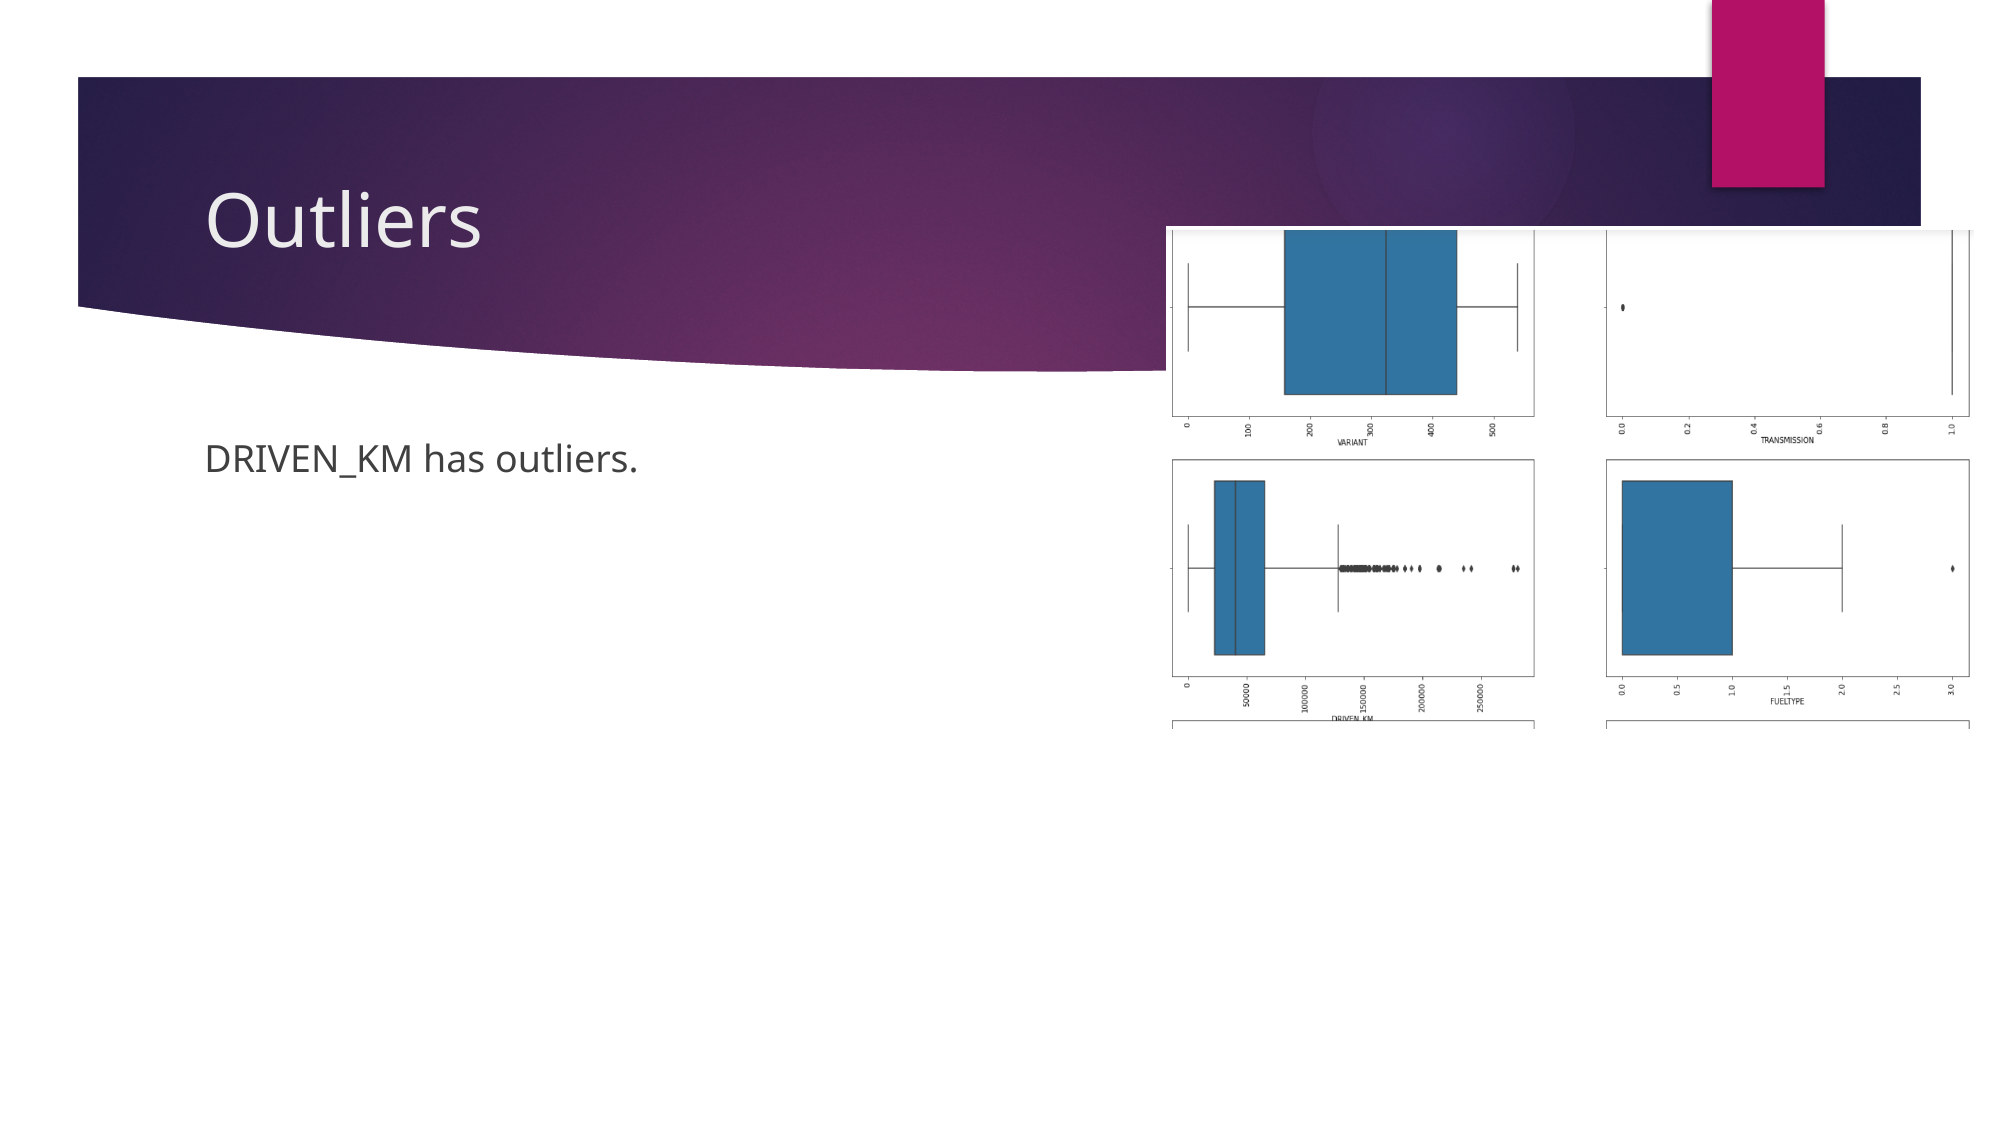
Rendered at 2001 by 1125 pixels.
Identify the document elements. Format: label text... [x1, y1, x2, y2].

list DRIVEN_KM has outliers. [189, 427, 981, 988]
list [1165, 226, 1974, 729]
title Outliers [189, 159, 1627, 276]
